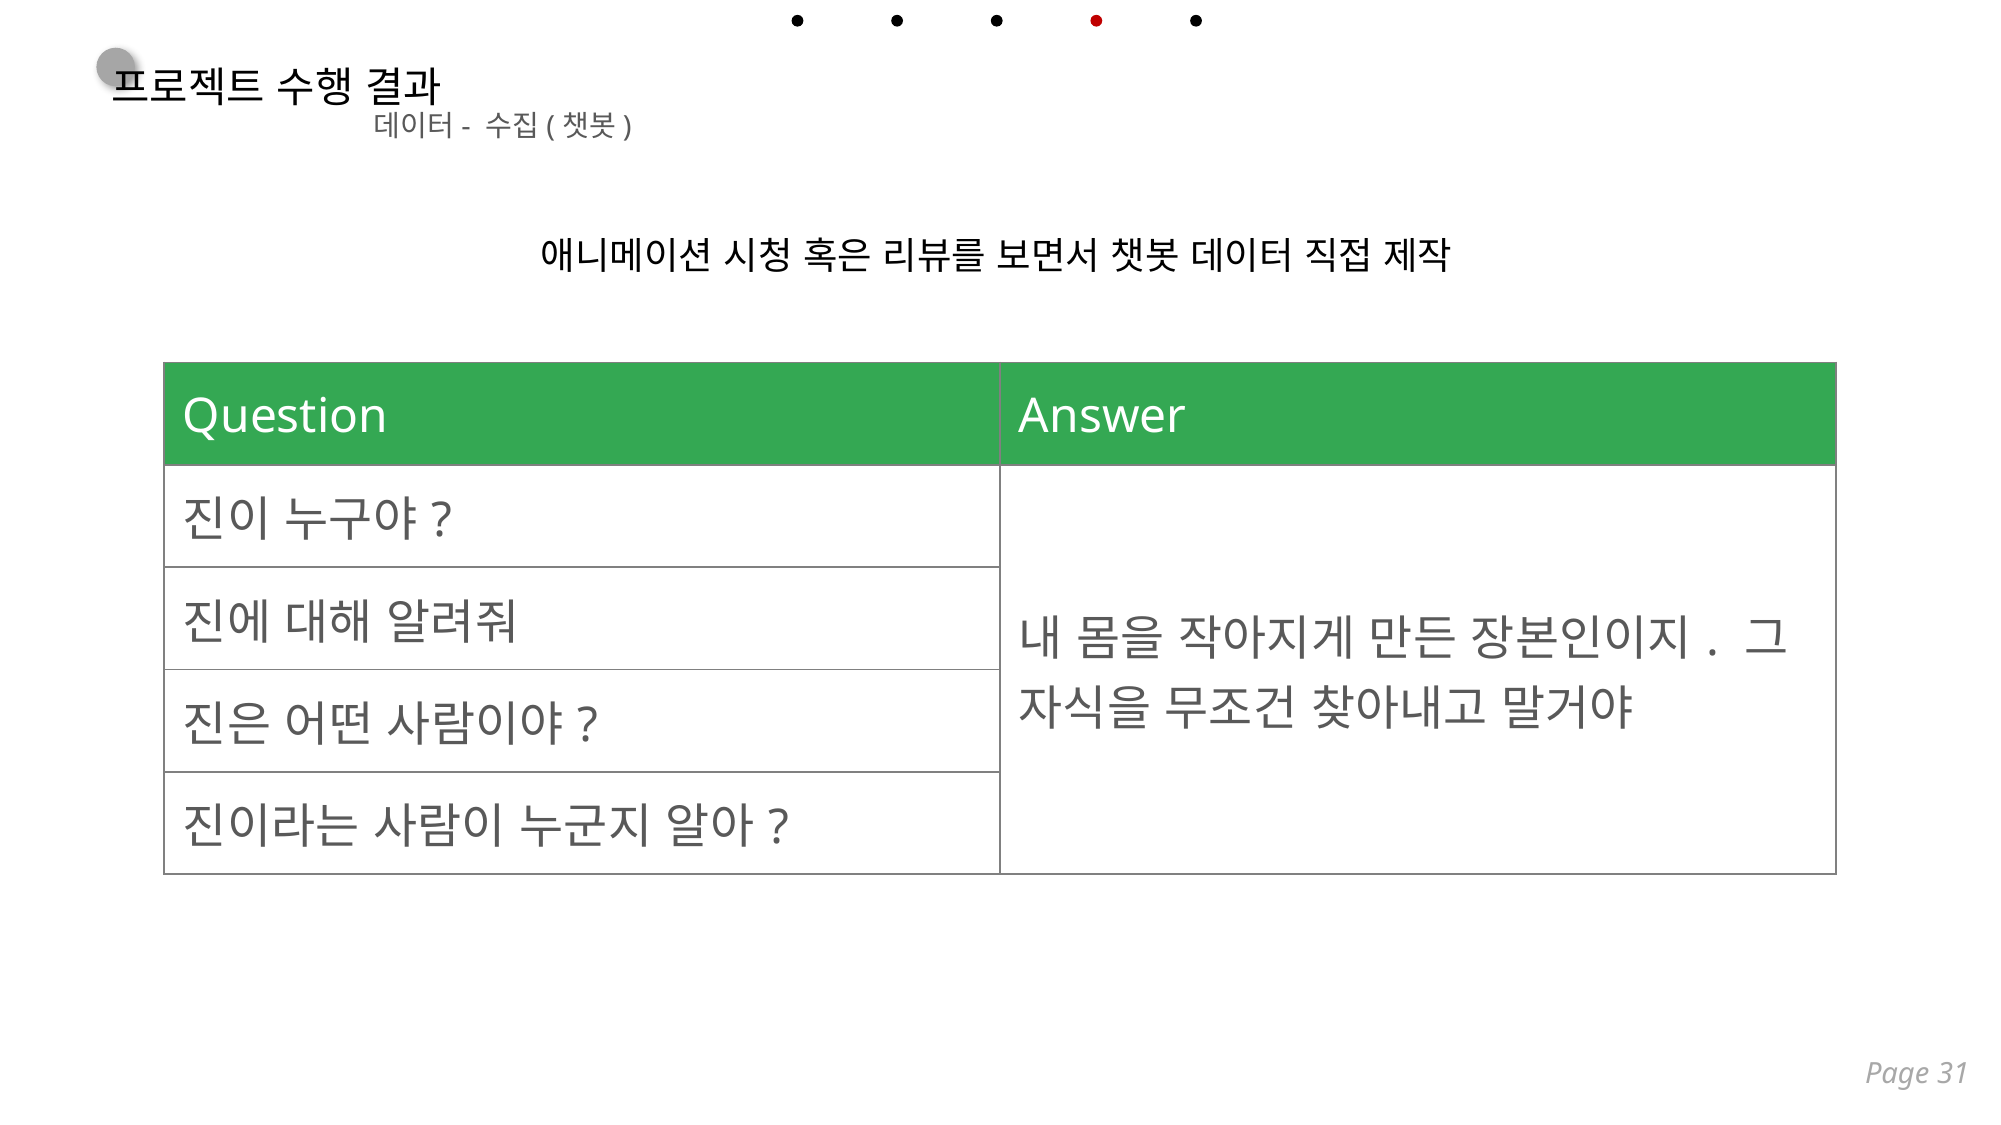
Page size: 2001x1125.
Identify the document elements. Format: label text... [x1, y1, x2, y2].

text_box 데이터 [155, 99, 446, 150]
text_box [790, 13, 805, 28]
text_box - 수집(챗봇) [446, 99, 741, 150]
text_box [1189, 13, 1204, 28]
table_cell 진이라는 사람이 누군지 알아? [165, 773, 999, 873]
text_box [989, 13, 1004, 28]
table_header Answer [1001, 363, 1835, 464]
table_cell 내 몸을 작아지게 만든 장본인이지. 그 자식을 무조건 찾아내고 말거야 [1001, 466, 1835, 873]
text_box 애니메이션 시청 혹은 리뷰를 보면서 챗봇 데이터 직접 제작 [398, 224, 1596, 285]
table_cell 진은 어떤 사람이야? [165, 670, 999, 771]
table_cell 진에 대해 알려줘 [165, 568, 999, 669]
table_cell 진이 누구야? [165, 466, 999, 566]
text_box [100, 46, 131, 53]
slide_number Page 31 [1850, 1044, 2000, 1105]
text_box [1089, 13, 1104, 28]
text_box [890, 13, 905, 28]
text_box 프로젝트 수행 결과 [96, 53, 617, 119]
table_header Question [165, 363, 999, 464]
